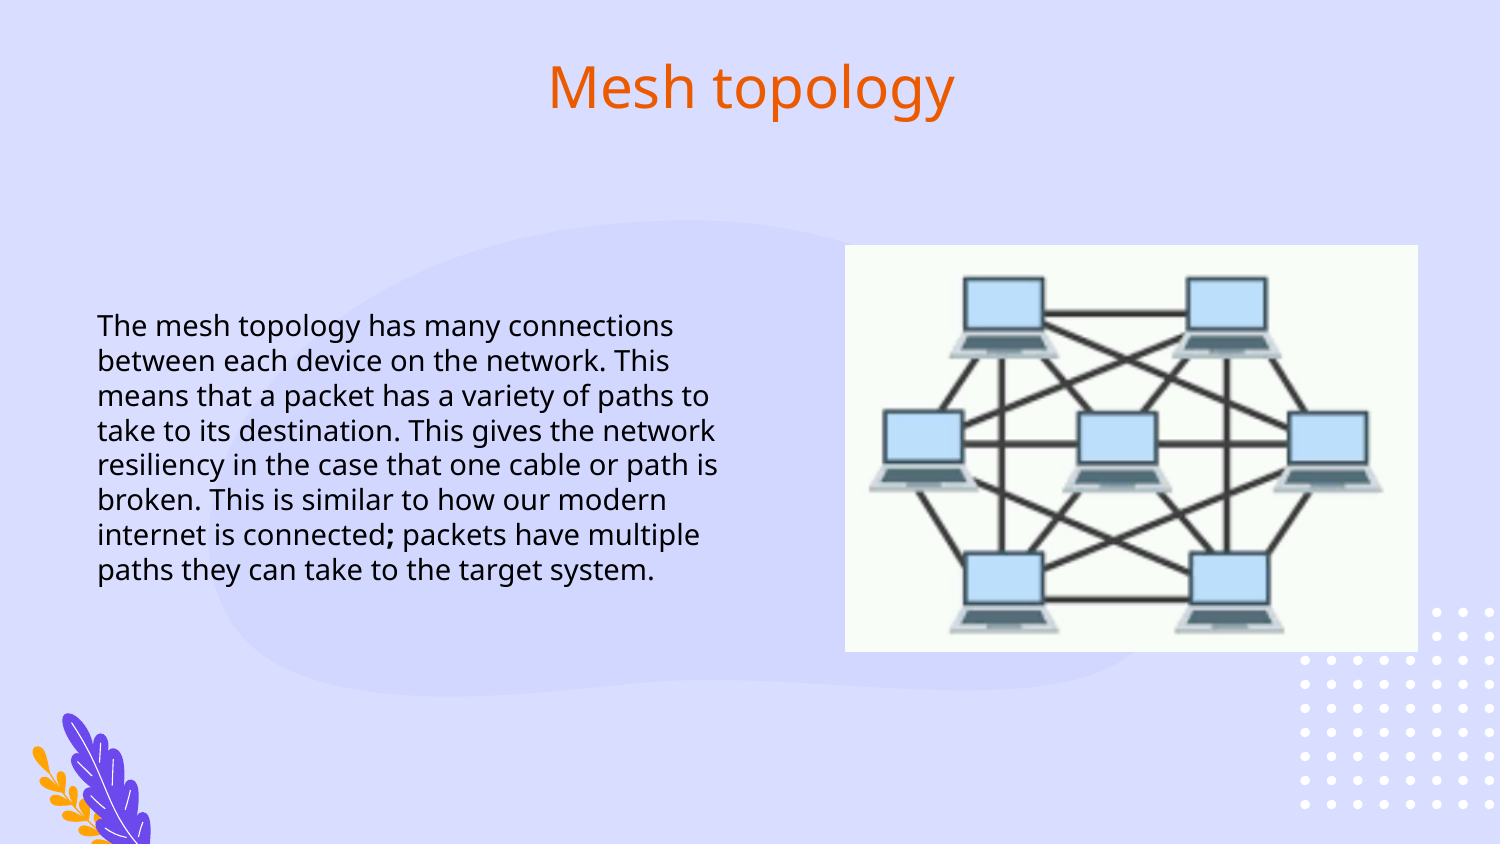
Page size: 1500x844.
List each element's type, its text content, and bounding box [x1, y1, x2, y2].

picture [845, 245, 1418, 652]
text_box The mesh topology has many connections between each device on the network. This means that a packet has a variety of paths to take to its destination. This gives the network resiliency in the case that one cable or path is broken. This is similar to how our modern internet is connected; packets have multiple paths they can take to the target system. [82, 299, 745, 594]
title Mesh topology [119, 35, 1384, 130]
